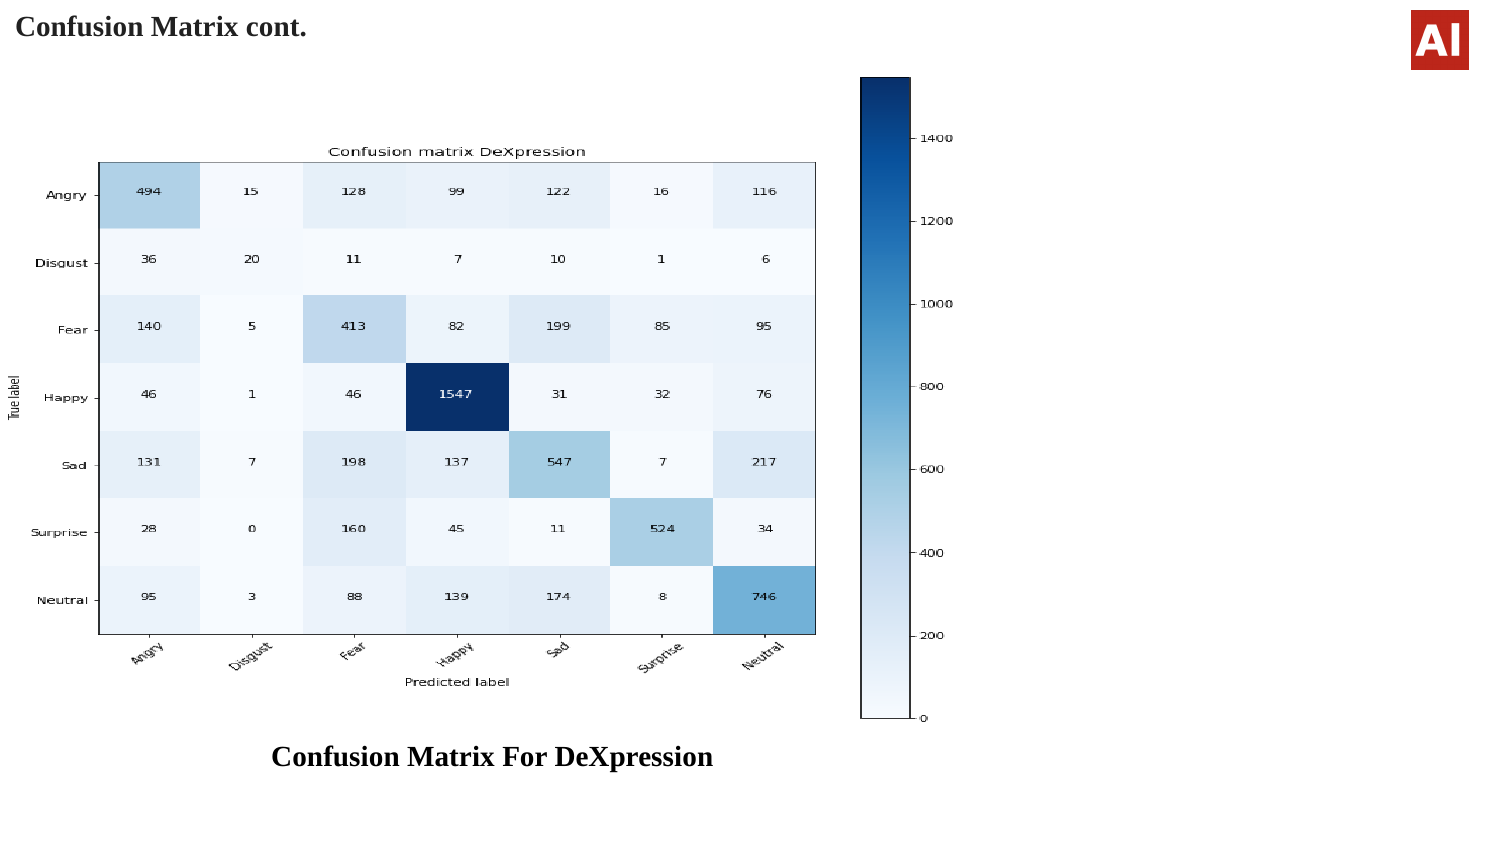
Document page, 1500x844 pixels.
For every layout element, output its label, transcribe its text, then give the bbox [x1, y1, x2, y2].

text_box Confusion Matrix cont. [0, 0, 491, 69]
picture [0, 70, 965, 730]
text_box Confusion Matrix For DeXpression [256, 738, 752, 815]
picture [1411, 10, 1469, 70]
